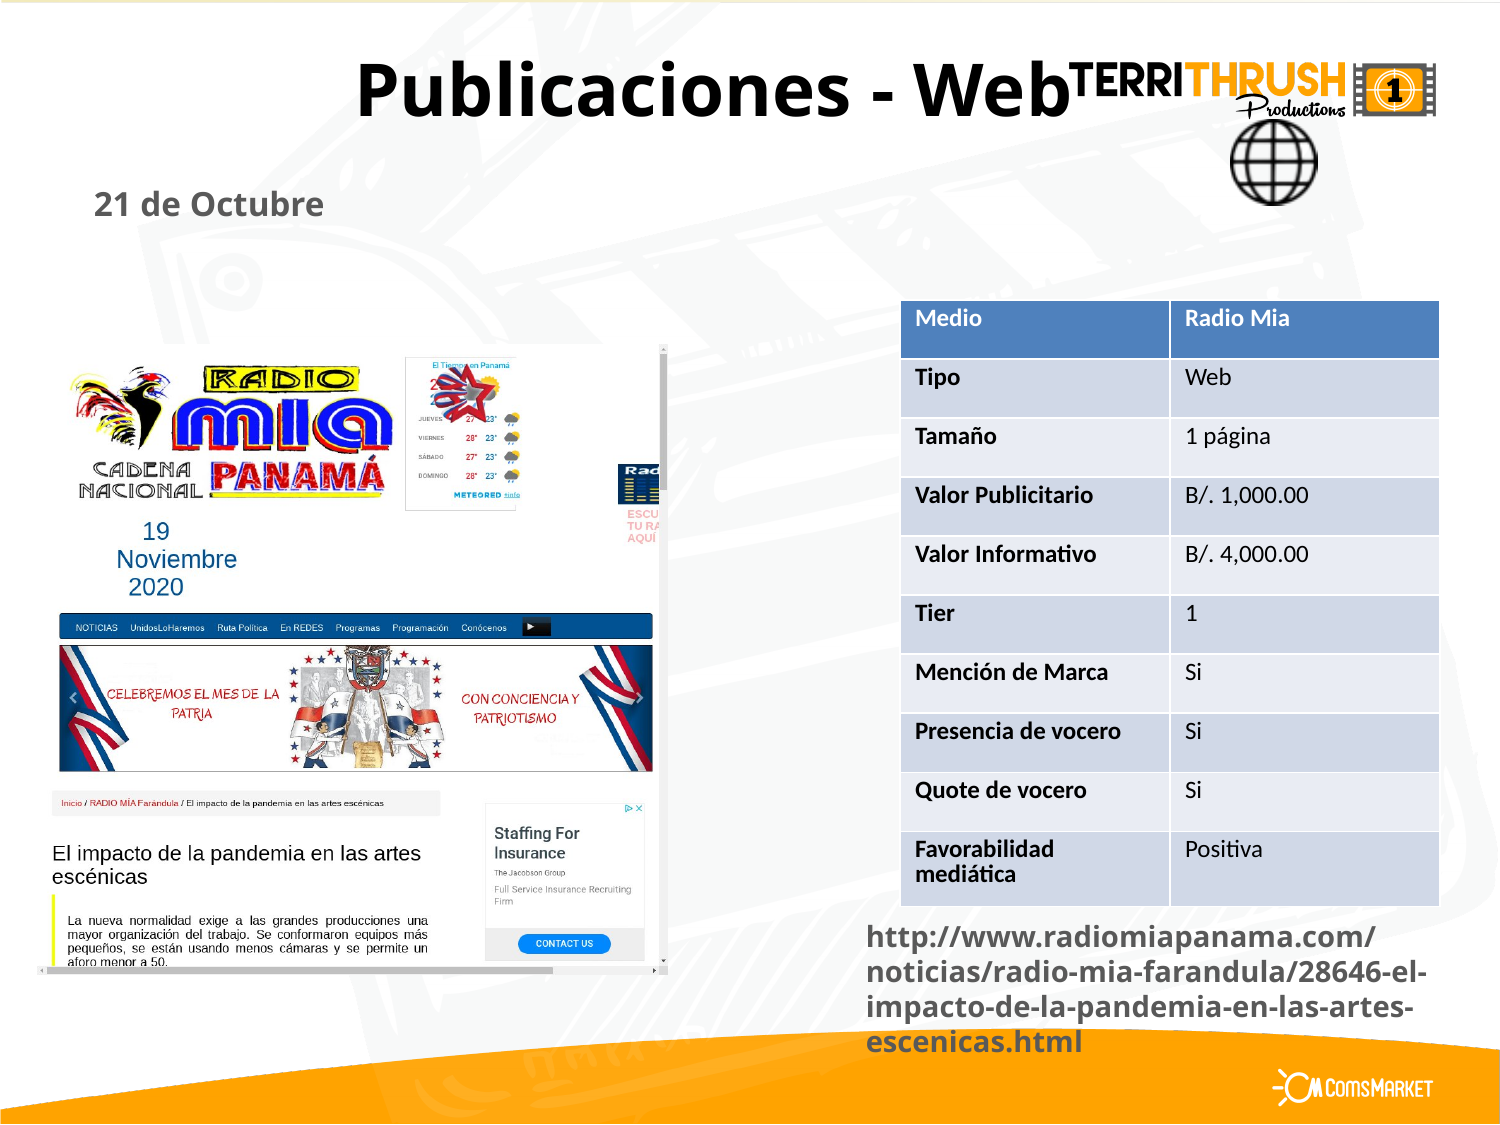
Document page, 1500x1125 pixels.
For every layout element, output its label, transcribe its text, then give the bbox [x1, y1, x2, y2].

table_cell Valor Publicitario [901, 478, 1169, 535]
table_cell 1 página [1171, 419, 1439, 476]
table_cell Si [1171, 773, 1439, 831]
table_cell B/. 4,000.00 [1171, 537, 1439, 594]
table_header Radio Mia [1171, 301, 1439, 358]
title Publicaciones - Web [210, 49, 1217, 138]
table_cell Quote de vocero [901, 773, 1169, 831]
table_cell B/. 1,000.00 [1171, 478, 1439, 535]
text_box 21 de Octubre [59, 179, 360, 225]
table_cell 1 [1171, 596, 1439, 653]
table_cell Tamaño [901, 419, 1169, 476]
table_cell Si [1171, 655, 1439, 712]
table_cell Mención de Marca [901, 655, 1169, 712]
table_cell Valor Informativo [901, 537, 1169, 594]
table_cell Si [1171, 714, 1439, 772]
text_box http://www.radiomiapanama.com/noticias/radio-mia-farandula/28646-el-impacto-de-la-pandemia-en-las-artes-escenicas.html [857, 918, 1479, 1058]
table_cell Presencia de vocero [901, 714, 1169, 772]
picture [0, 0, 1500, 1125]
table_header Medio [901, 301, 1169, 358]
table_cell Tier [901, 596, 1169, 653]
table_cell Tipo [901, 360, 1169, 417]
table_cell Favorabilidad mediática [901, 832, 1169, 906]
table_cell Positiva [1171, 832, 1439, 906]
table_cell Web [1171, 360, 1439, 417]
